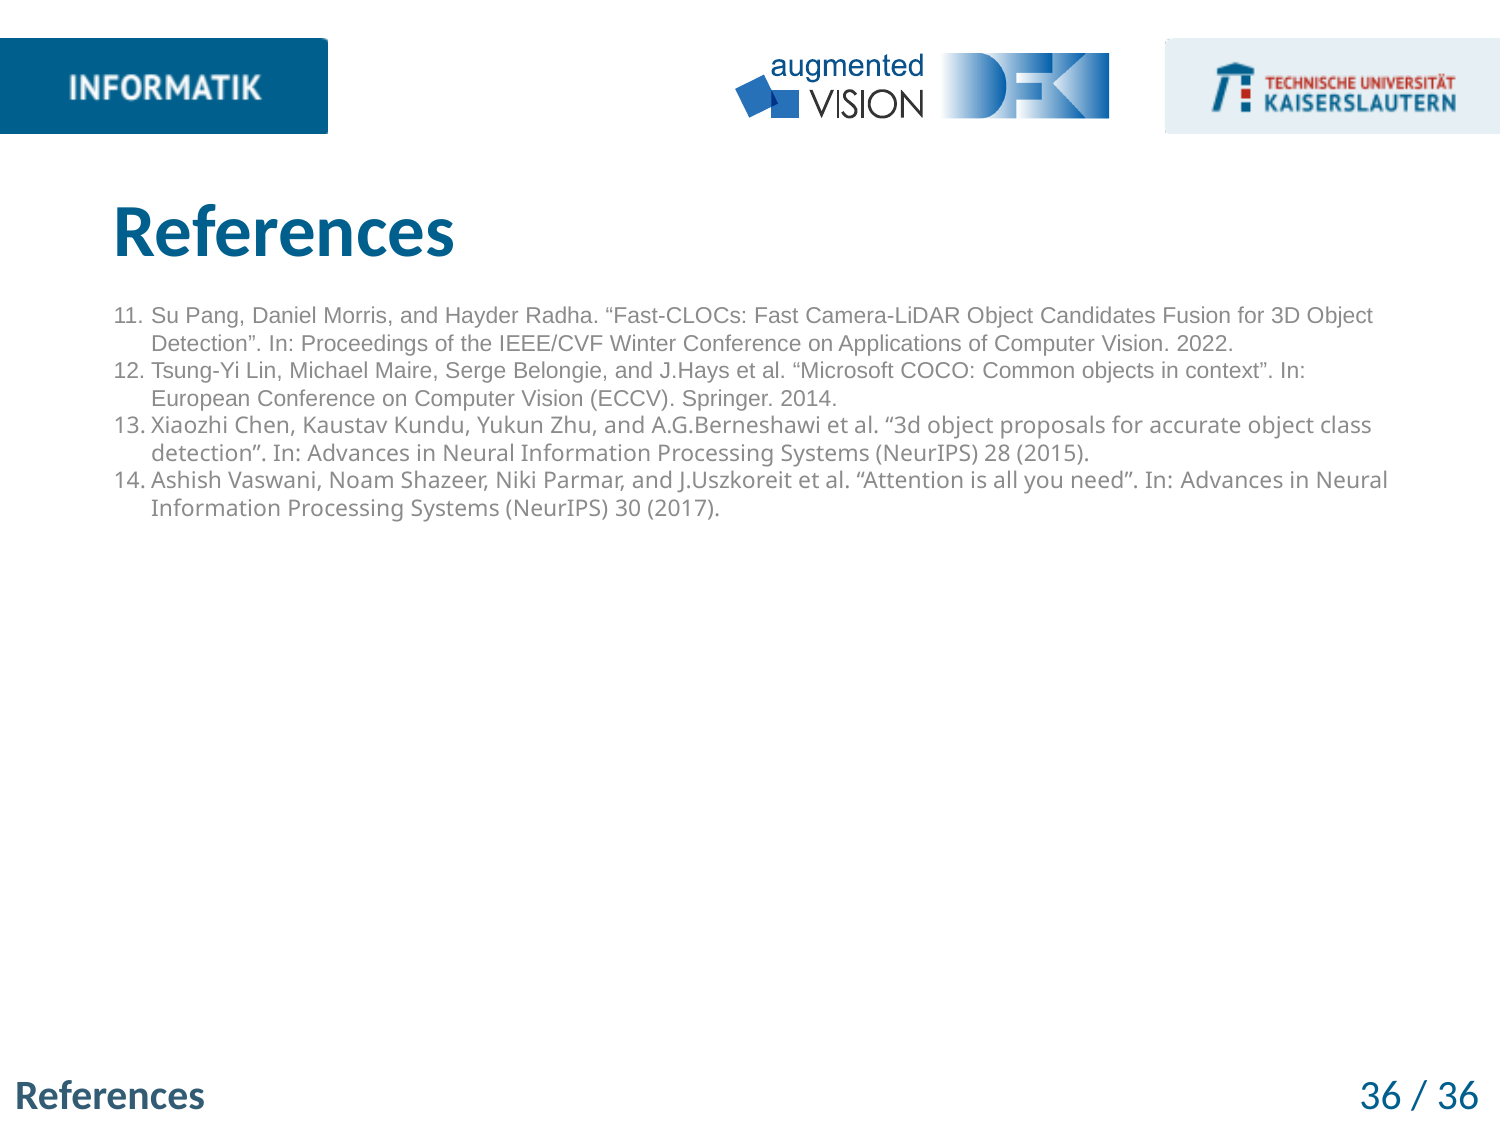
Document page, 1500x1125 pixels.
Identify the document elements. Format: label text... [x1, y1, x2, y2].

title References [98, 172, 1425, 280]
slide_number 36 / 36 [1337, 1062, 1495, 1123]
subtitle Su Pang, Daniel Morris, and Hayder Radha. “Fast-CLOCs: Fast Camera-LiDAR Object Candidates Fusion for 3D Object Detection”. In: Proceedings of the IEEE/CVF Winter Conference on Applications of Computer Vision. 2022. Tsung-Yi Lin, Michael Maire, Serge Belongie, and J.Hays et al. “Microsoft COCO: Common objects in context”. In: European Conference on Computer Vision (ECCV). Springer. 2014. Xiaozhi Chen, Kaustav Kundu, Yukun Zhu, and A.G.Berneshawi et al. “3d object proposals for accurate object class detection”. In: Advances in Neural Information Processing Systems (NeurIPS) 28 (2015). Ashish Vaswani, Noam Shazeer, Niki Parmar, and J.Uszkoreit et al. “Attention is all you need”. In: Advances in Neural Information Processing Systems (NeurIPS) 30 (2017). [98, 293, 1425, 1049]
text_box References [0, 1060, 252, 1125]
